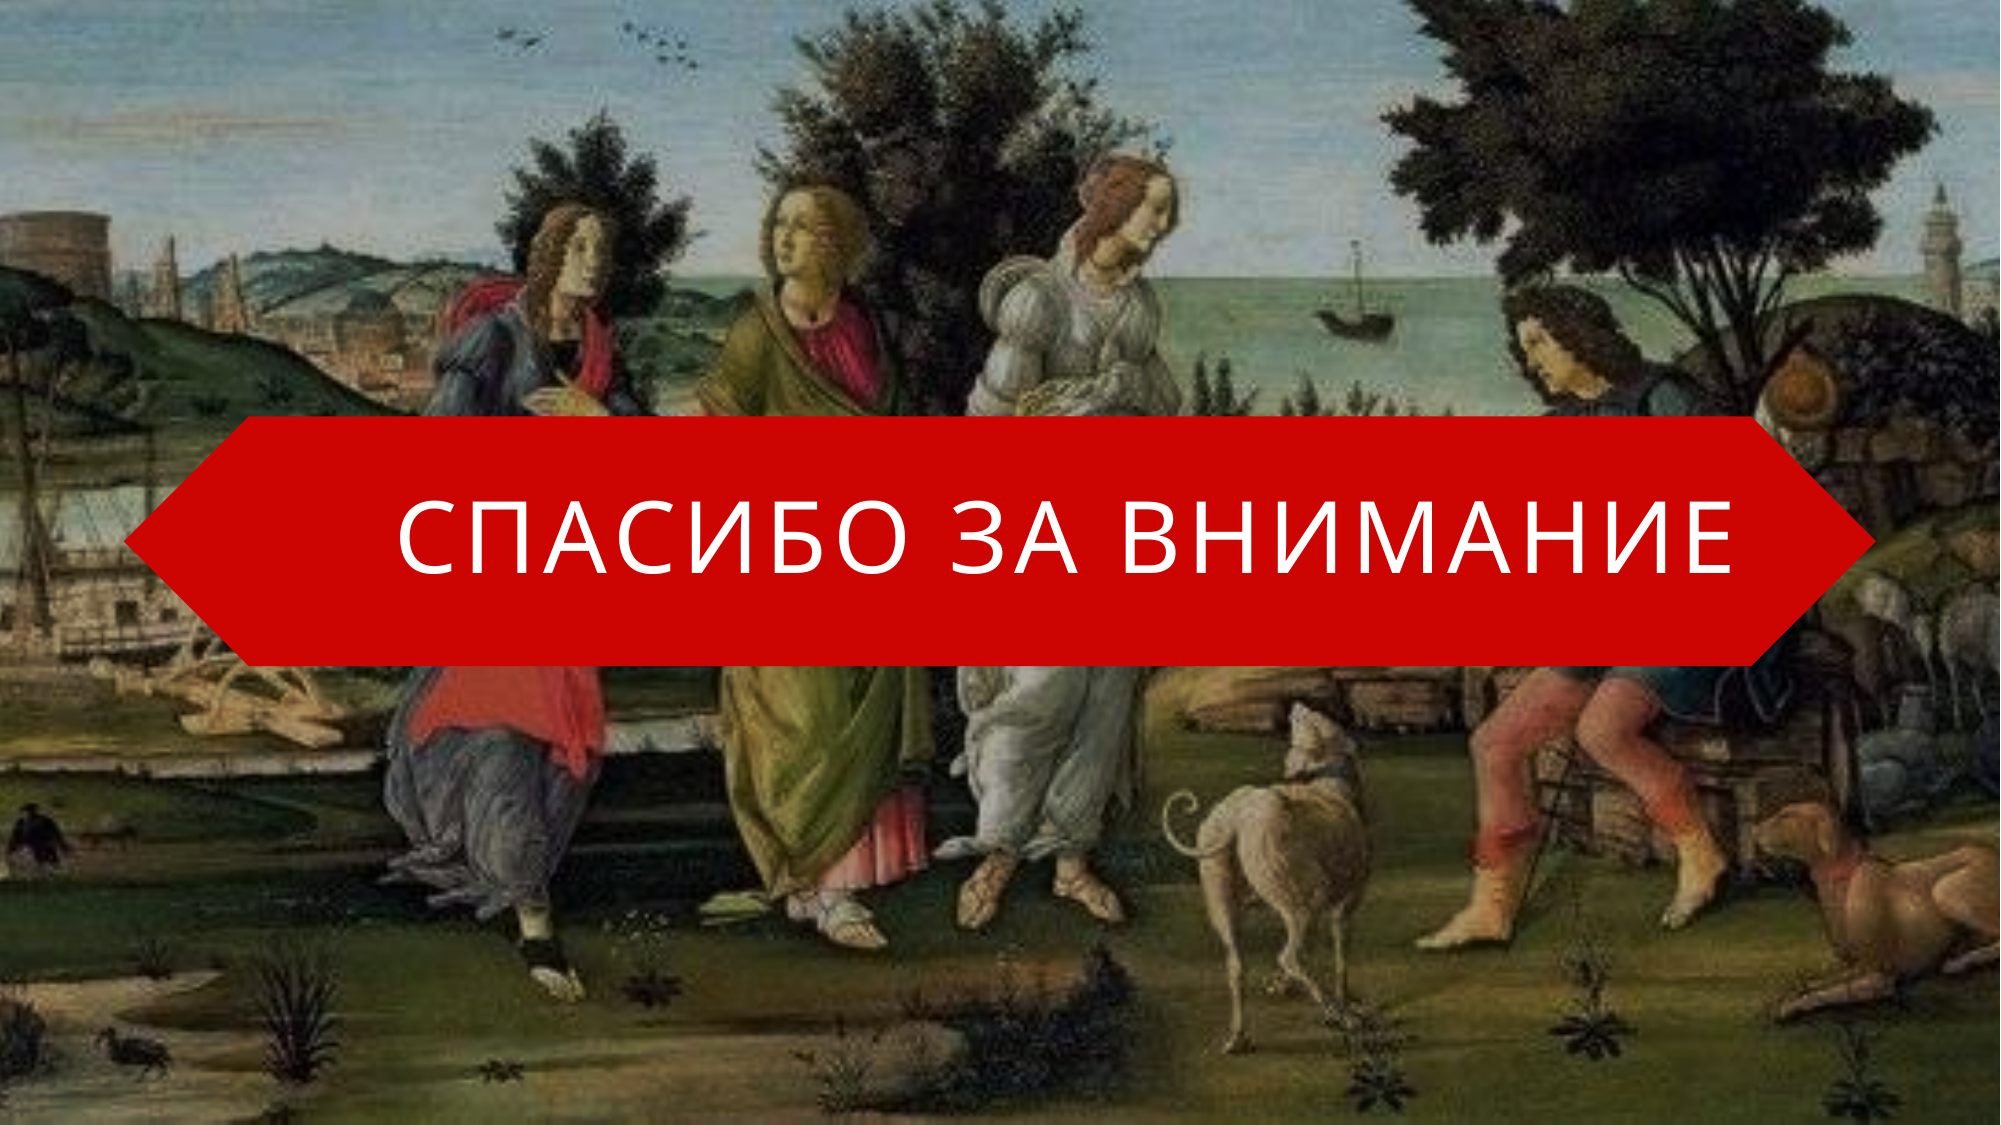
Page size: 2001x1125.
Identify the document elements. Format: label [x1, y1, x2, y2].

text_box [125, 417, 1875, 665]
picture [0, 0, 2000, 1125]
